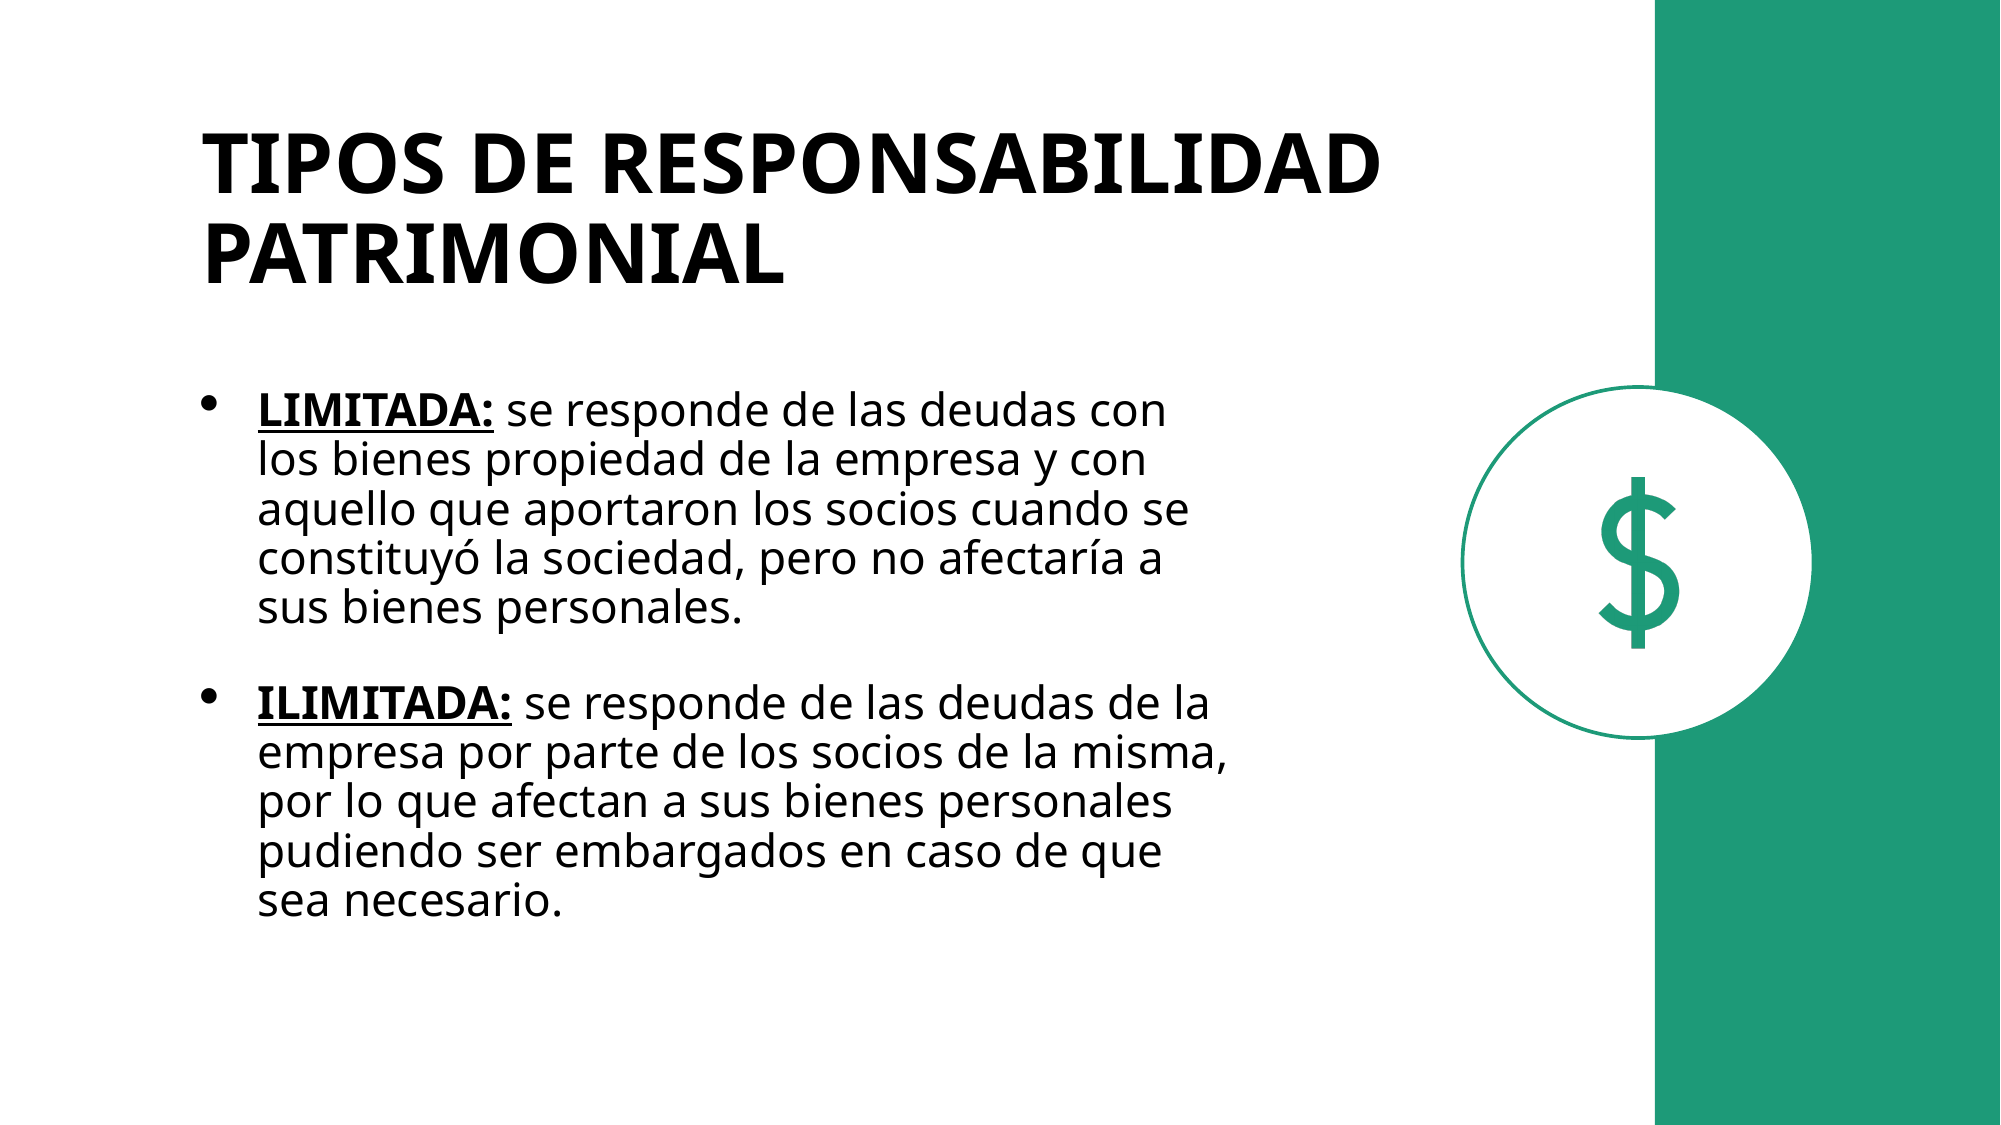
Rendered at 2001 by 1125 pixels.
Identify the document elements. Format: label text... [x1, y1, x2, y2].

title TIPOS DE RESPONSABILIDAD PATRIMONIAL [186, 102, 1413, 321]
picture [1544, 468, 1732, 657]
text_box [1461, 385, 1815, 740]
text_box [1654, 0, 2000, 1125]
list LIMITADA: se responde de las deudas con los bienes propiedad de la empresa y con aquello que aportaron los socios cuando se constituyó la sociedad, pero no afectaría a sus bienes personales. ILIMITADA: se responde de las deudas de la empresa por parte de los socios de la misma, por lo que afectan a sus bienes personales pudiendo ser embargados en caso de que sea necesario. [186, 373, 1248, 940]
